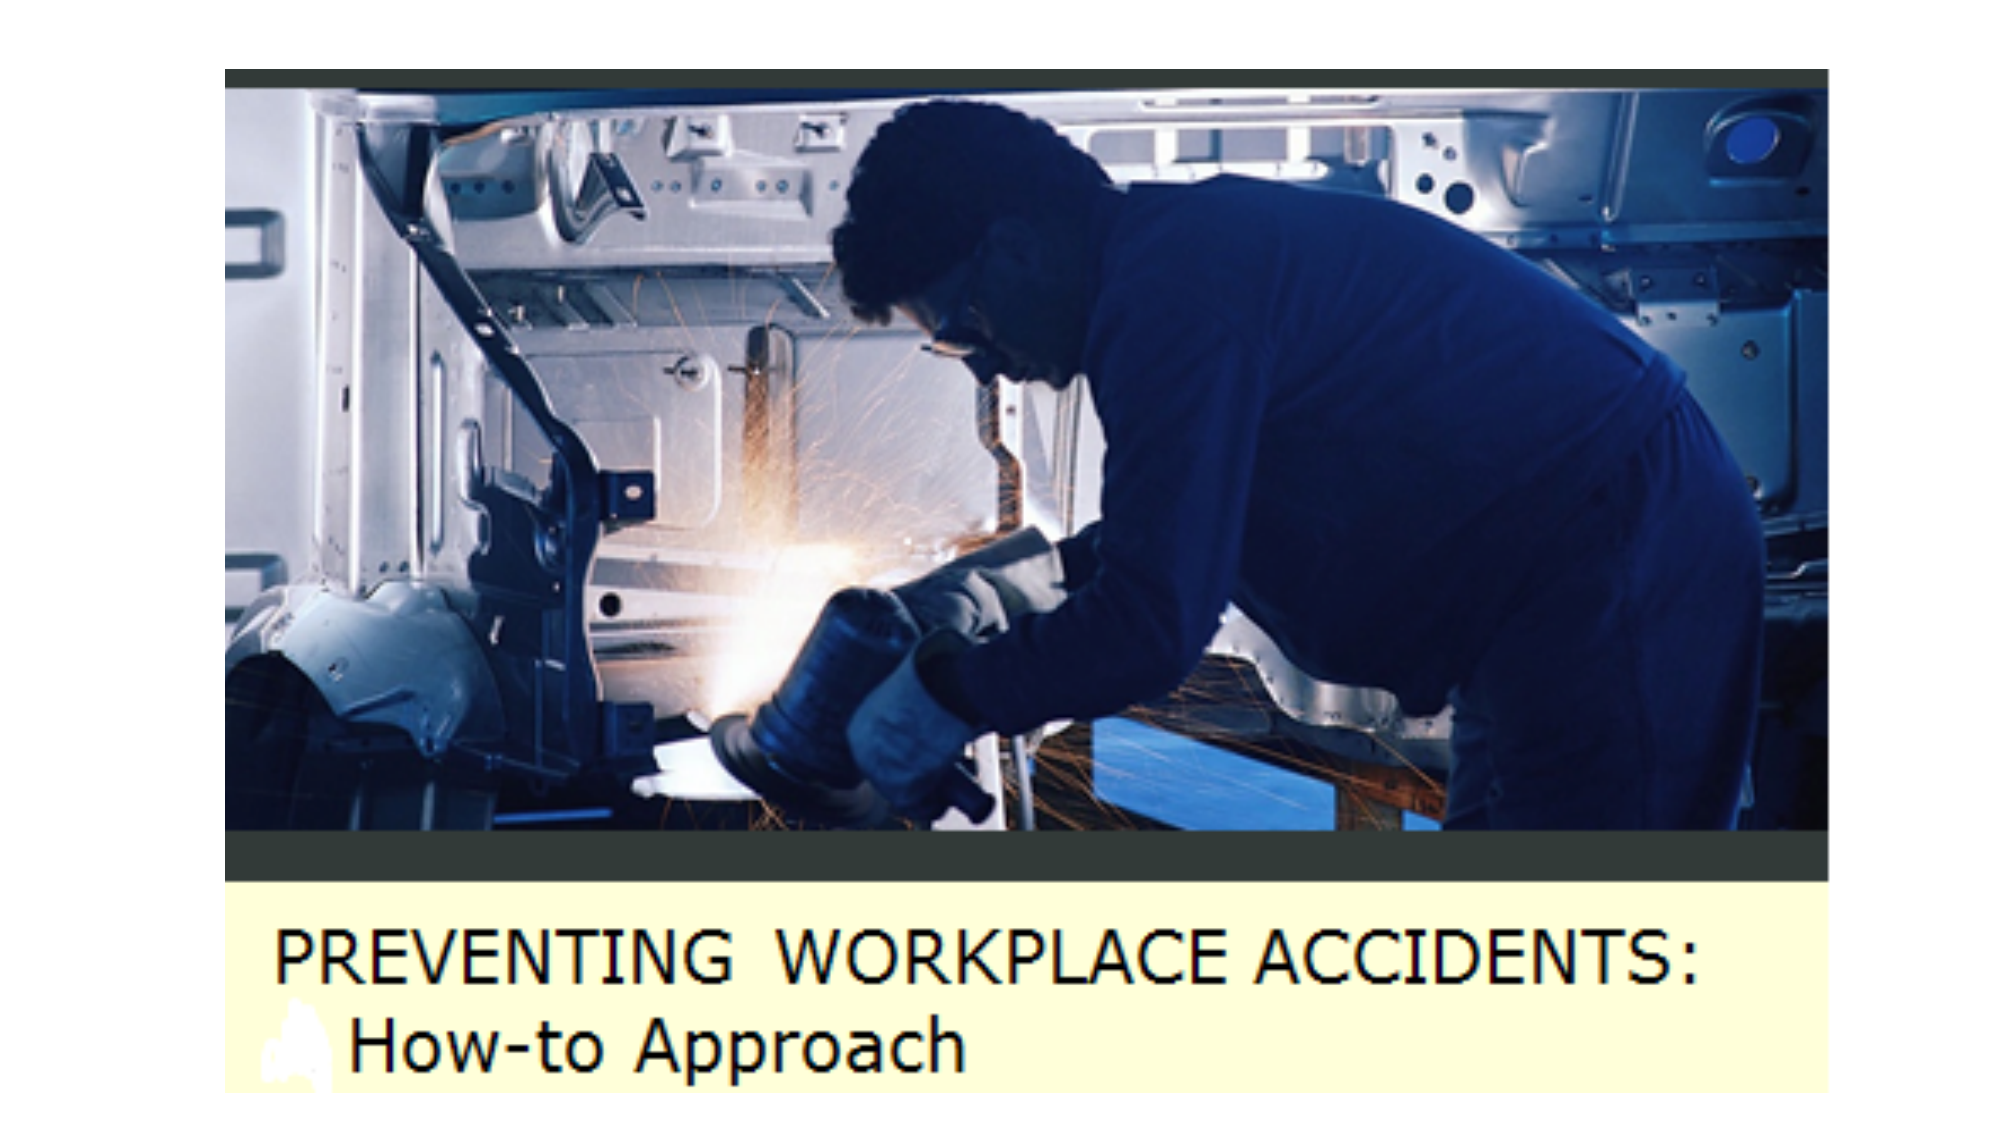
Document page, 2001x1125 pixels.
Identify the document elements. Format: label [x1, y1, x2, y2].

picture [224, 69, 1834, 1093]
